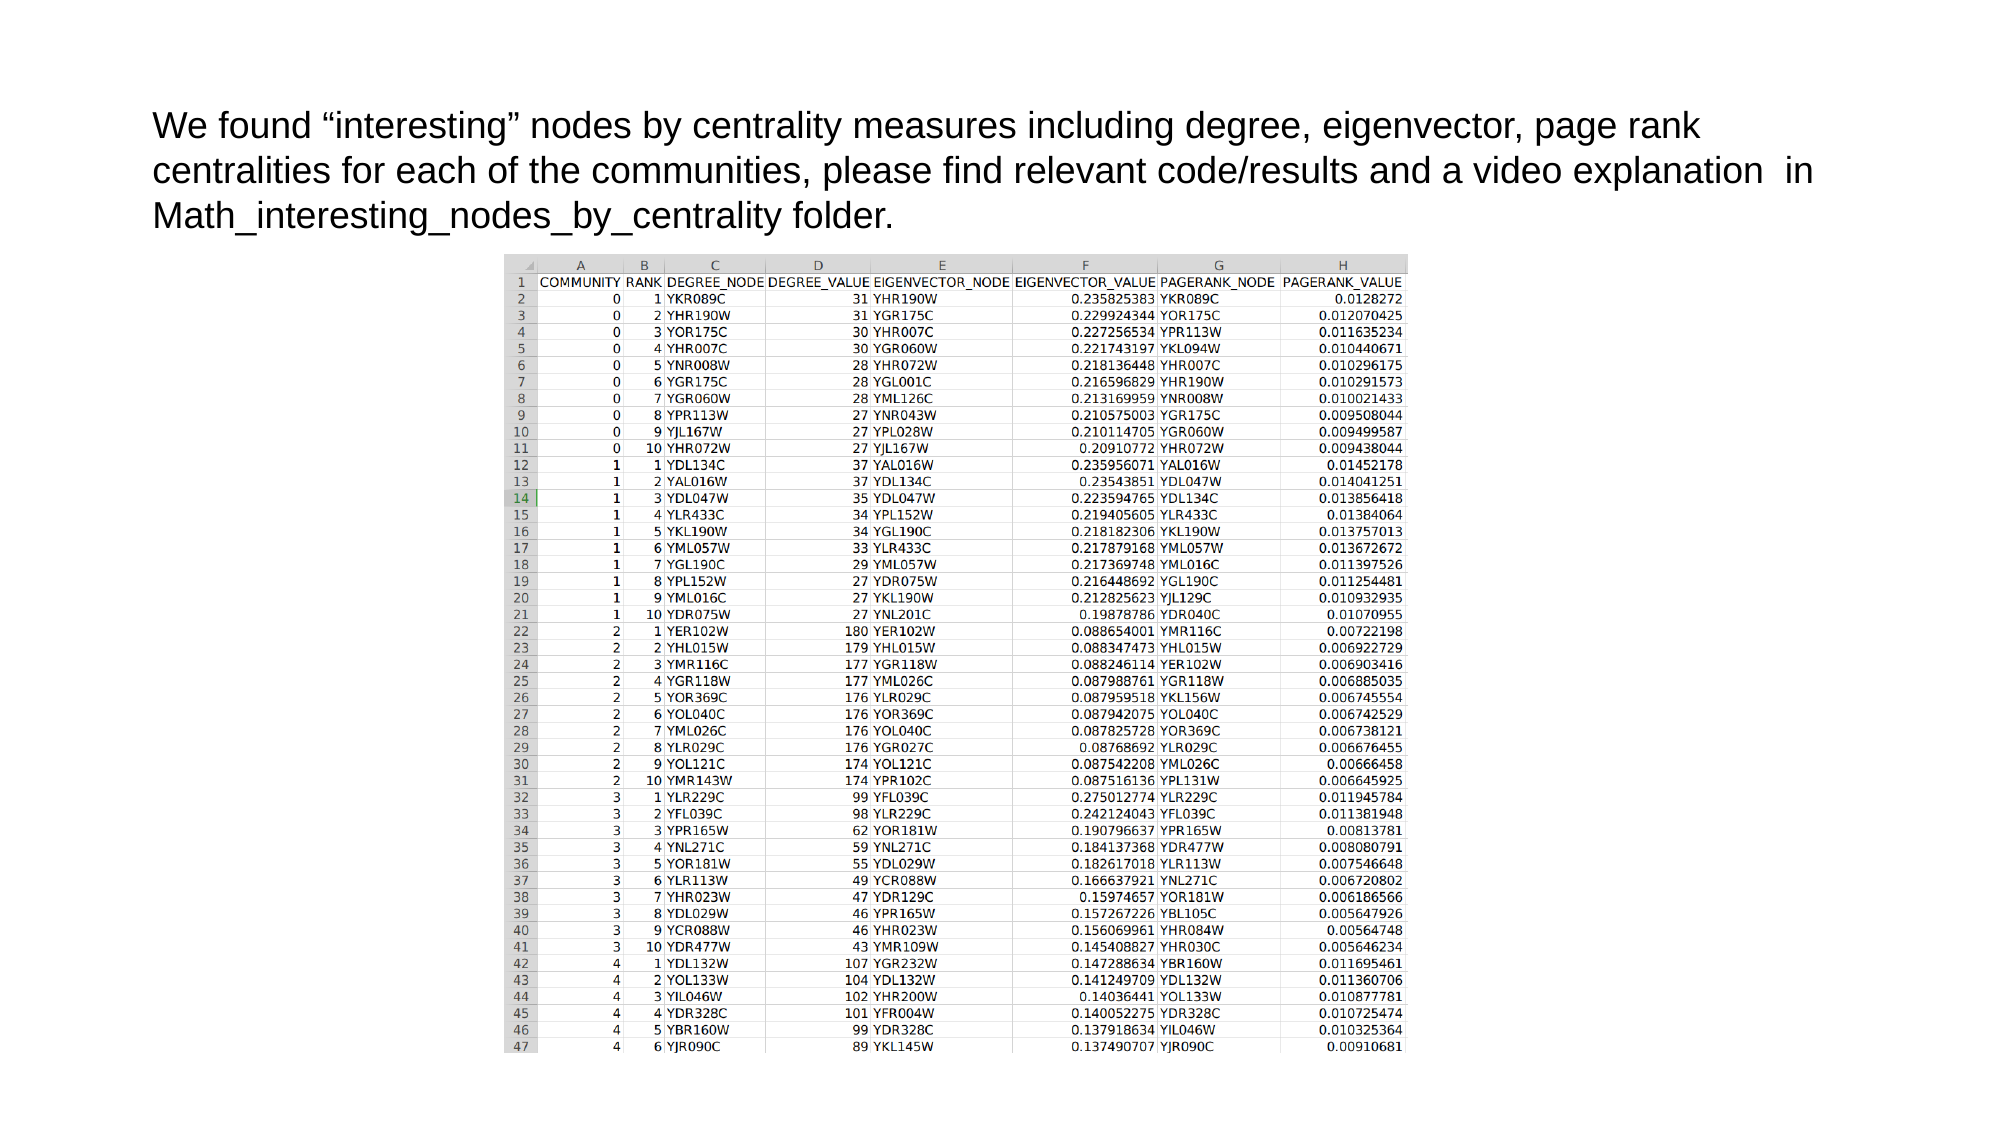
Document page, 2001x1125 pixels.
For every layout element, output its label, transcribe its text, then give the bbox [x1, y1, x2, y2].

picture [504, 254, 1409, 1053]
title We found “interesting” nodes by centrality measures including degree, eigenvector, page rank centralities for each of the communities, please find relevant code/results and a video explanation in Math_interesting_nodes_by_centrality folder. [137, 59, 1863, 278]
